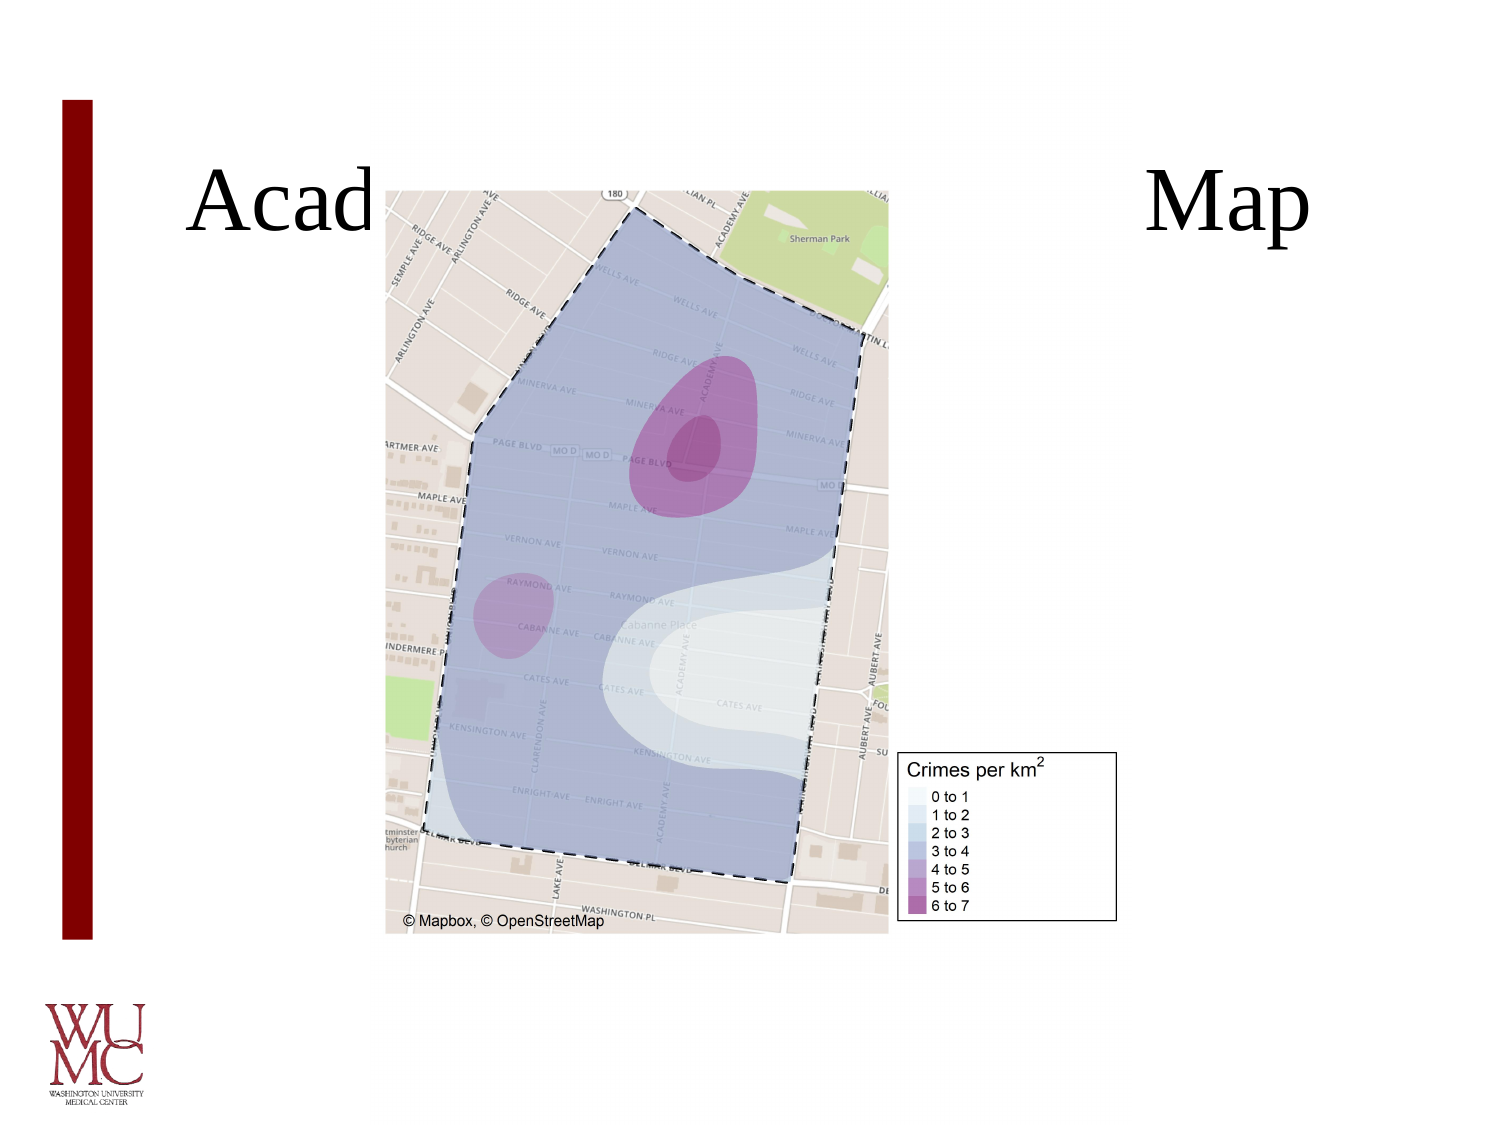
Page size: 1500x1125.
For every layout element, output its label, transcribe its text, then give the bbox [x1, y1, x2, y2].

title Academy: Crime Density Map [1136, 99, 1388, 288]
picture [41, 996, 156, 1113]
picture [370, 0, 1132, 1125]
title Academy: Crime Density Map [112, 99, 365, 288]
